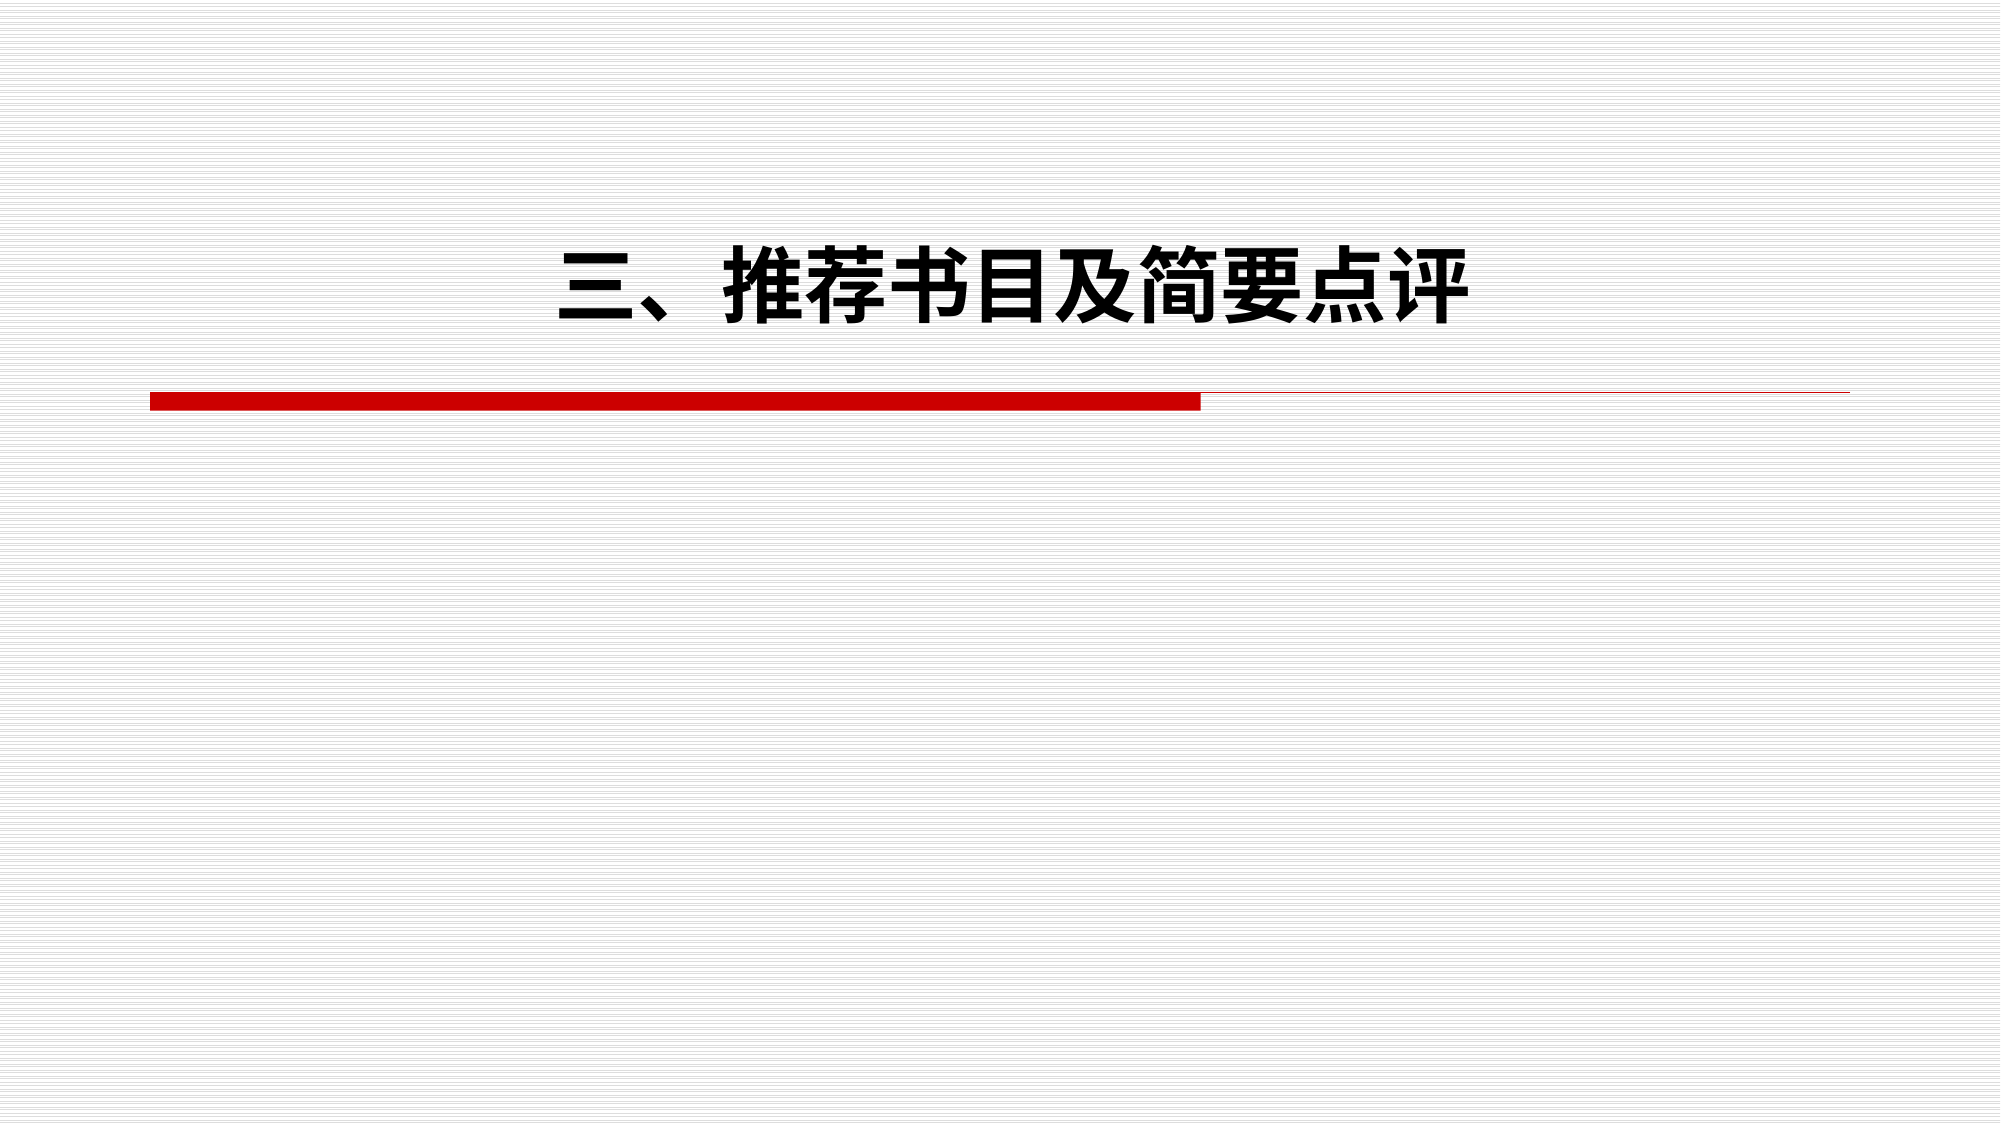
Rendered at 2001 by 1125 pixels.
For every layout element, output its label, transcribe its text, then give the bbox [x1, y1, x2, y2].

title 三、推荐书目及简要点评 [374, 99, 1651, 342]
picture [0, 0, 2001, 1125]
